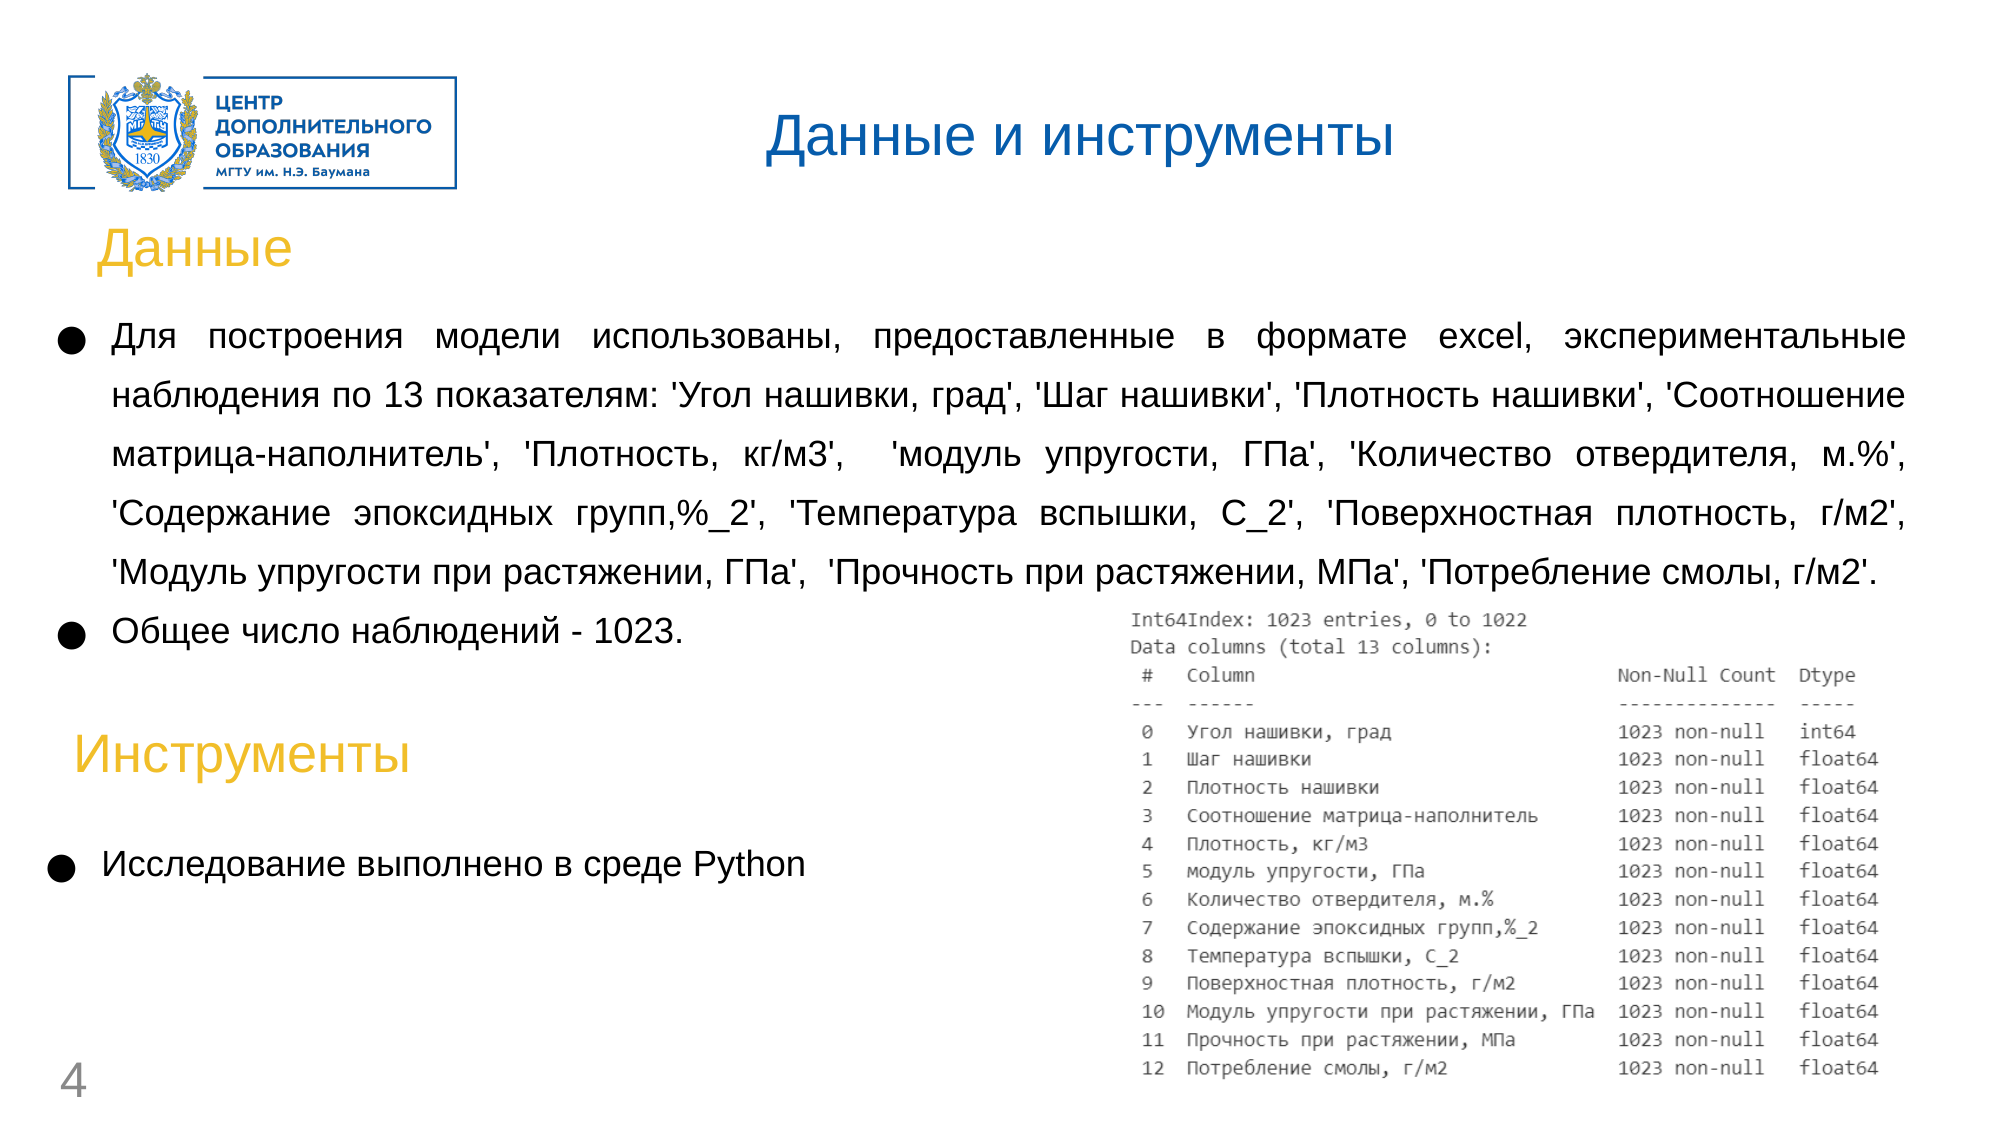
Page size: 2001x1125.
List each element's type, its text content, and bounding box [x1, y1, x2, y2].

text_box Данные [44, 211, 1213, 289]
text_box Данные и инструменты [519, 76, 1643, 187]
text_box Инструменты [21, 718, 1089, 817]
slide_number ‹#› [44, 1055, 139, 1101]
picture [68, 73, 457, 192]
list Исследование выполнено в среде Python [11, 817, 1089, 916]
list Для построения модели использованы, предоставленные в формате excel, экспериментальные наблюдения по 13 показателям: 'Угол нашивки, град', 'Шаг нашивки', 'Плотность нашивки', 'Соотношение матрица-наполнитель', 'Плотность, кг/м3', 'модуль упругости, ГПа', 'Количество отвердителя, м.%', 'Содержание эпоксидных групп,%_2', 'Температура вспышки, С_2', 'Поверхностная плотность, г/м2', 'Модуль упругости при растяжении, ГПа', 'Прочность при растяжении, МПа', 'Потребление смолы, г/м2'. Общее число наблюдений - 1023. [21, 289, 1925, 729]
picture [1094, 604, 1897, 1084]
